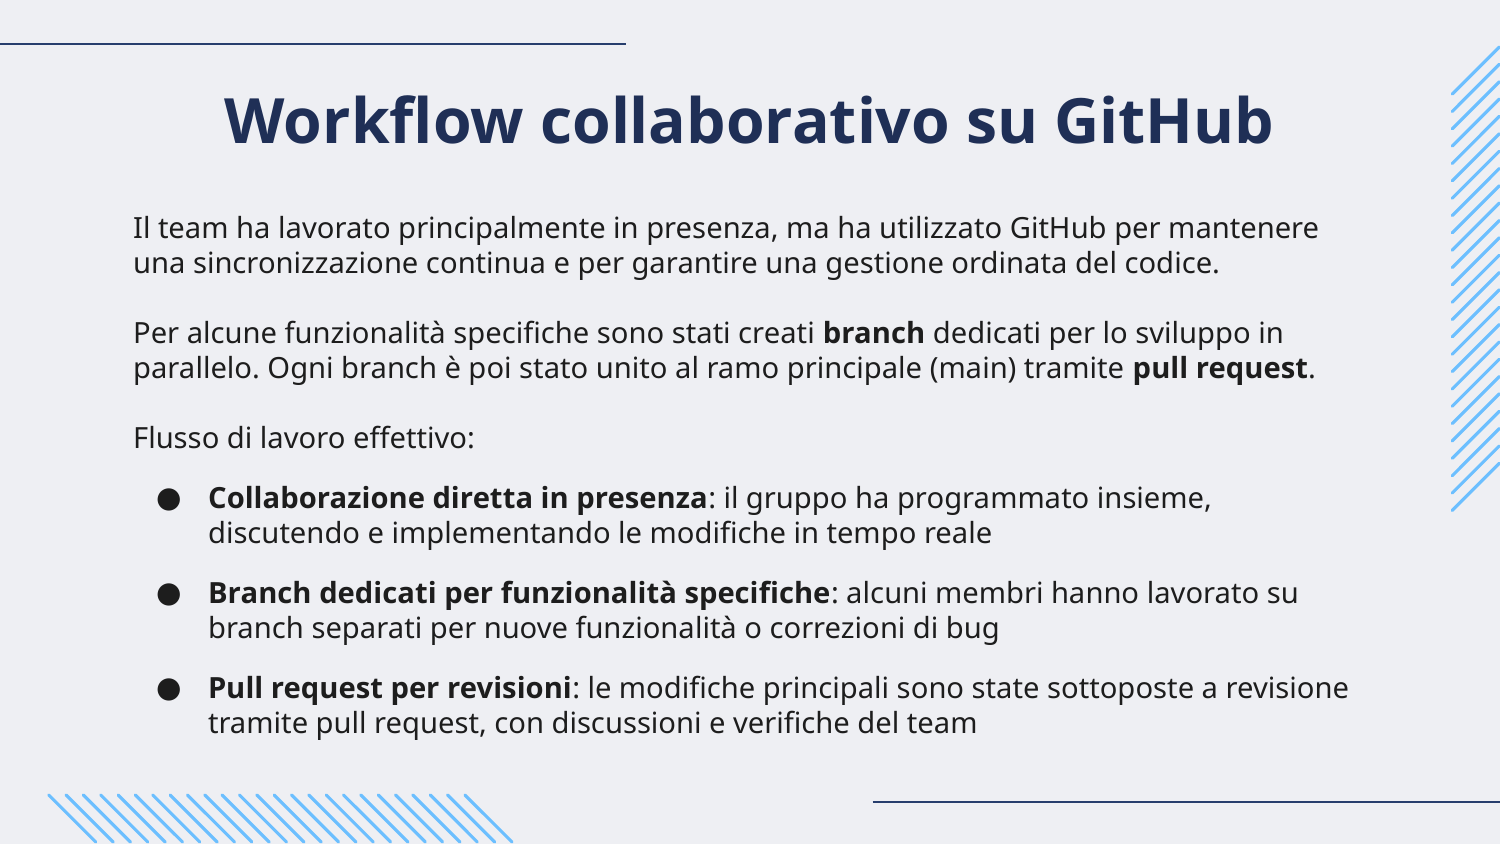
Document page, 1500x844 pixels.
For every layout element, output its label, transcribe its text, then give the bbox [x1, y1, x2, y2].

title Workflow collaborativo su GitHub [118, 65, 1382, 160]
list Il team ha lavorato principalmente in presenza, ma ha utilizzato GitHub per mantenere una sincronizzazione continua e per garantire una gestione ordinata del codice. Per alcune funzionalità specifiche sono stati creati branch dedicati per lo sviluppo in parallelo. Ogni branch è poi stato unito al ramo principale (main) tramite pull request. Flusso di lavoro effettivo: Collaborazione diretta in presenza: il gruppo ha programmato insieme, discutendo e implementando le modifiche in tempo reale Branch dedicati per funzionalità specifiche: alcuni membri hanno lavorato su branch separati per nuove funzionalità o correzioni di bug Pull request per revisioni: le modifiche principali sono state sottoposte a revisione tramite pull request, con discussioni e verifiche del team [118, 194, 1382, 809]
